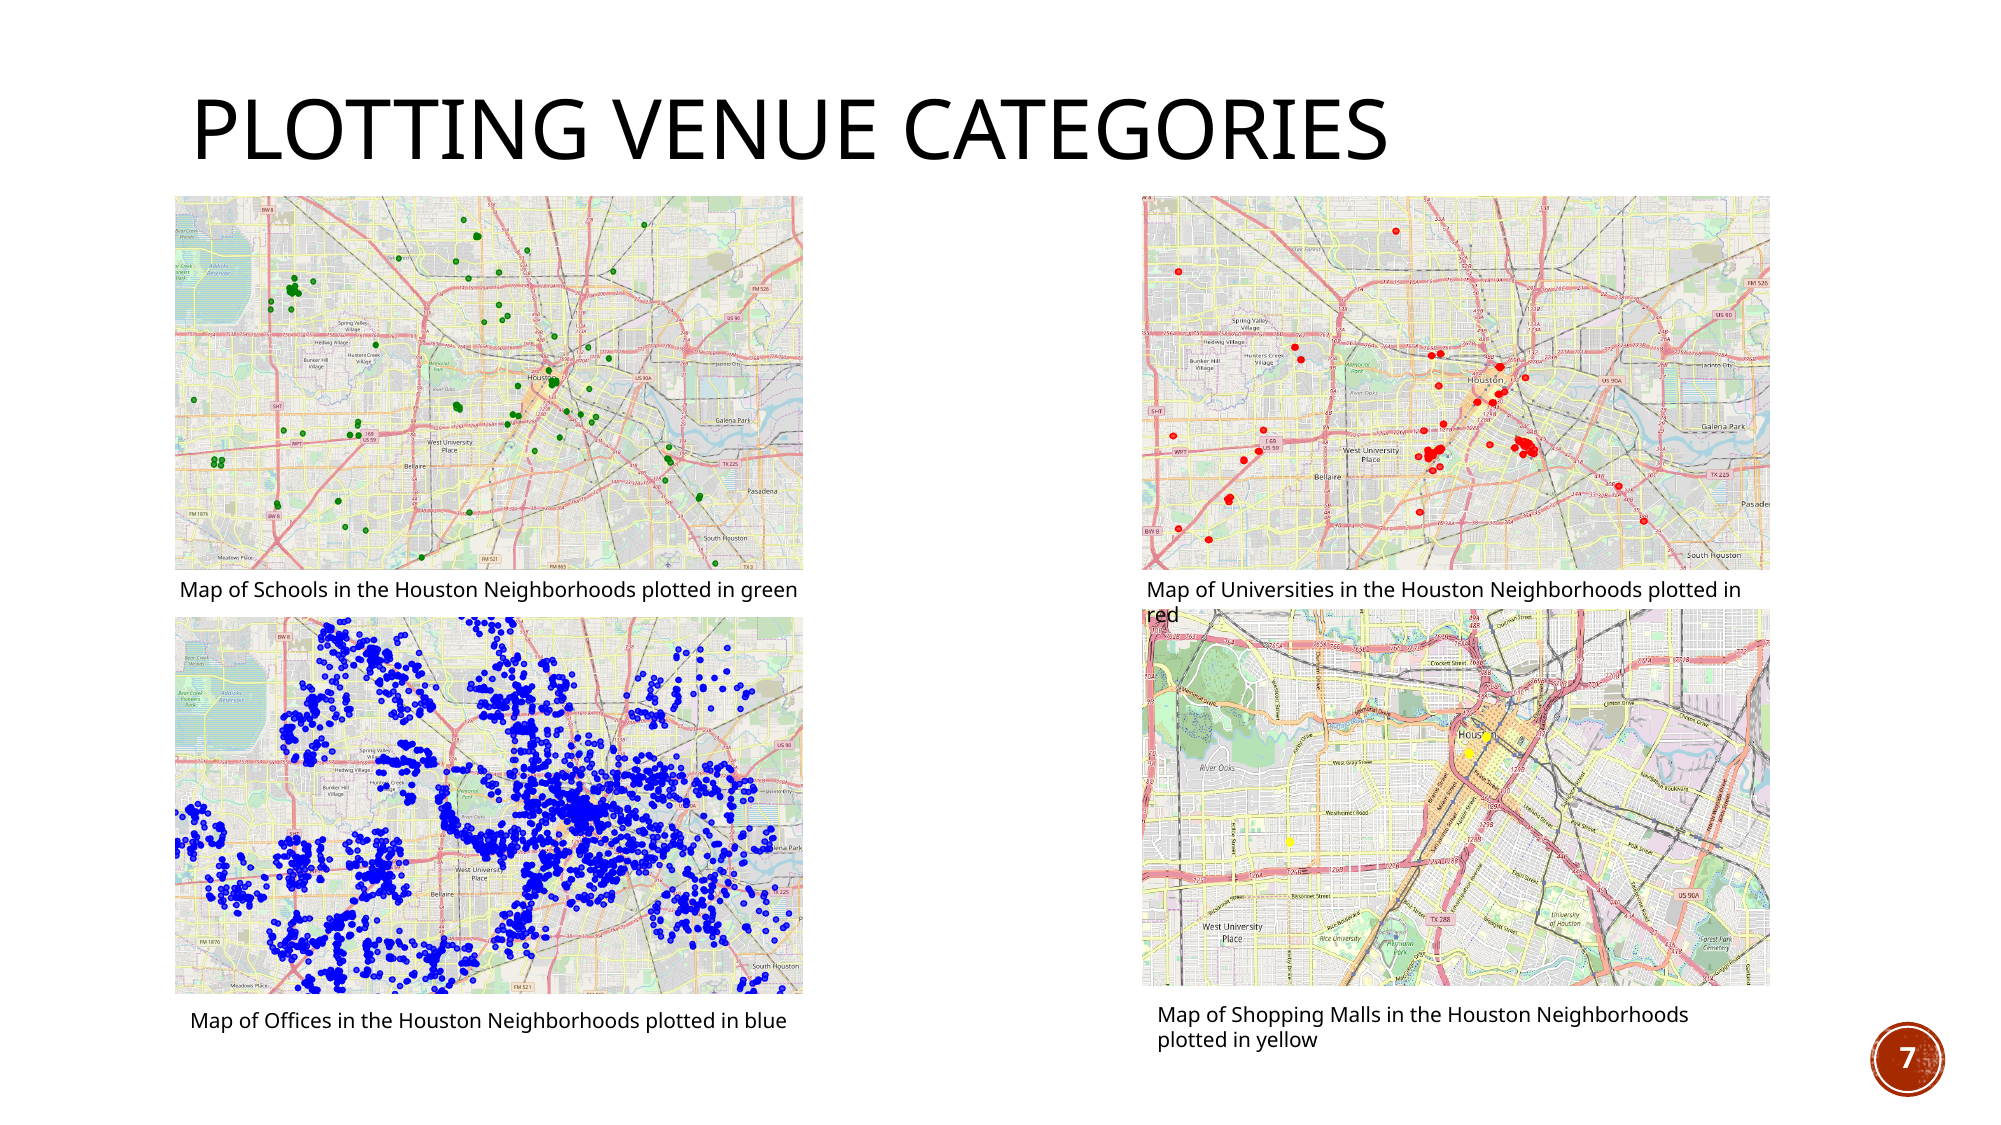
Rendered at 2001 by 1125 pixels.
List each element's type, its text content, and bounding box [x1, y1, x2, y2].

slide_number 7 [1855, 1028, 1961, 1089]
picture [1142, 196, 1770, 569]
text_box Map of Shopping Malls in the Houston Neighborhoods plotted in yellow [1142, 994, 1770, 1059]
picture [1142, 613, 1770, 986]
text_box Map of Schools in the Houston Neighborhoods plotted in green [164, 569, 813, 609]
text_box Map of Universities in the Houston Neighborhoods plotted in red [1131, 569, 1780, 635]
picture [175, 196, 803, 569]
text_box Map of Offices in the Houston Neighborhoods plotted in blue [175, 1000, 824, 1041]
title Plotting Venue categories [175, 79, 1826, 186]
picture [175, 617, 803, 994]
